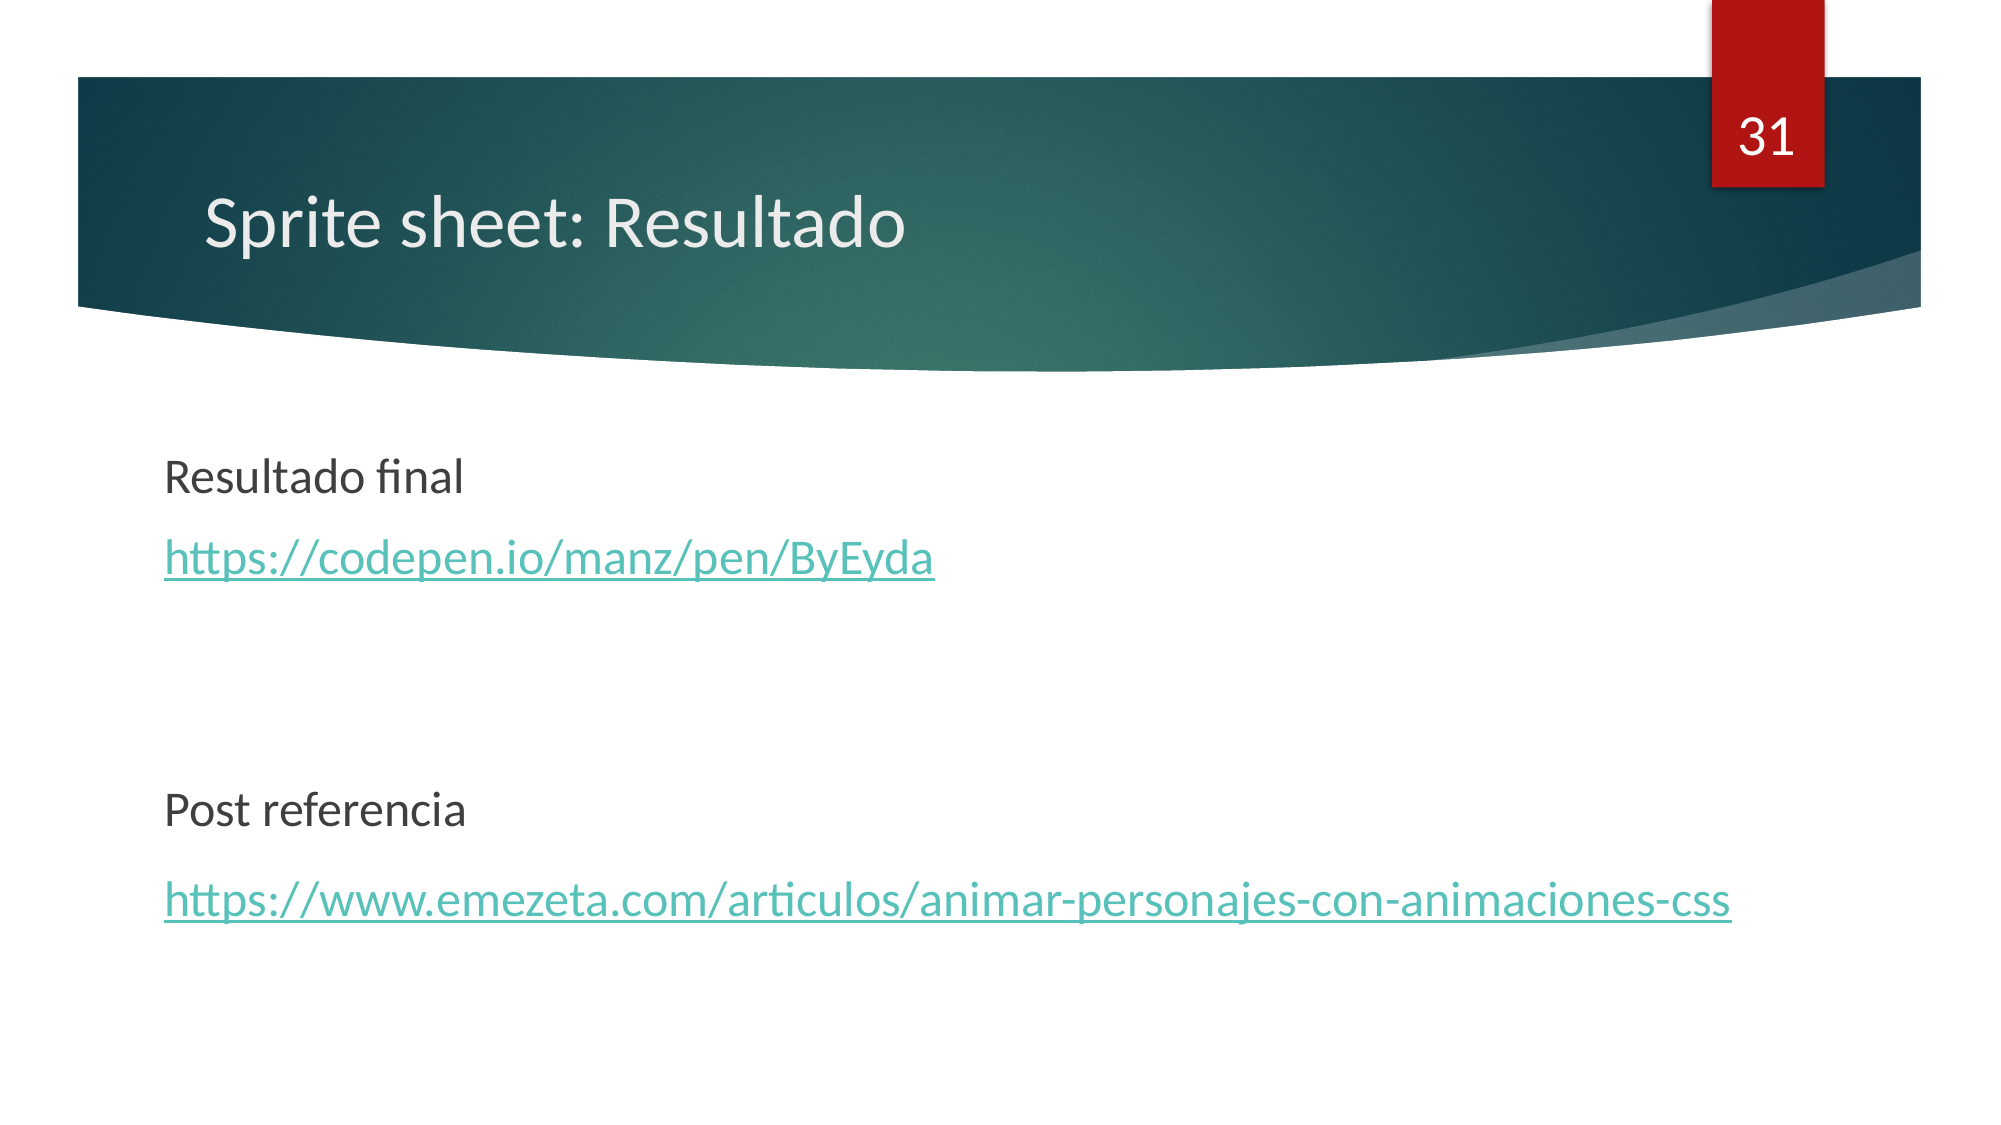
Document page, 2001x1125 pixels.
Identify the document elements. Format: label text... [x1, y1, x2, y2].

title Sprite sheet: Resultado [189, 159, 1638, 276]
list Resultado final https://codepen.io/manz/pen/ByEyda Post referencia https://www.emezeta.com/articulos/animar-personajes-con-animaciones-css [149, 436, 1851, 997]
picture [608, 357, 1448, 371]
slide_number ‹#› [1698, 48, 1836, 175]
text_box [309, 220, 1660, 357]
picture [79, 78, 1920, 334]
